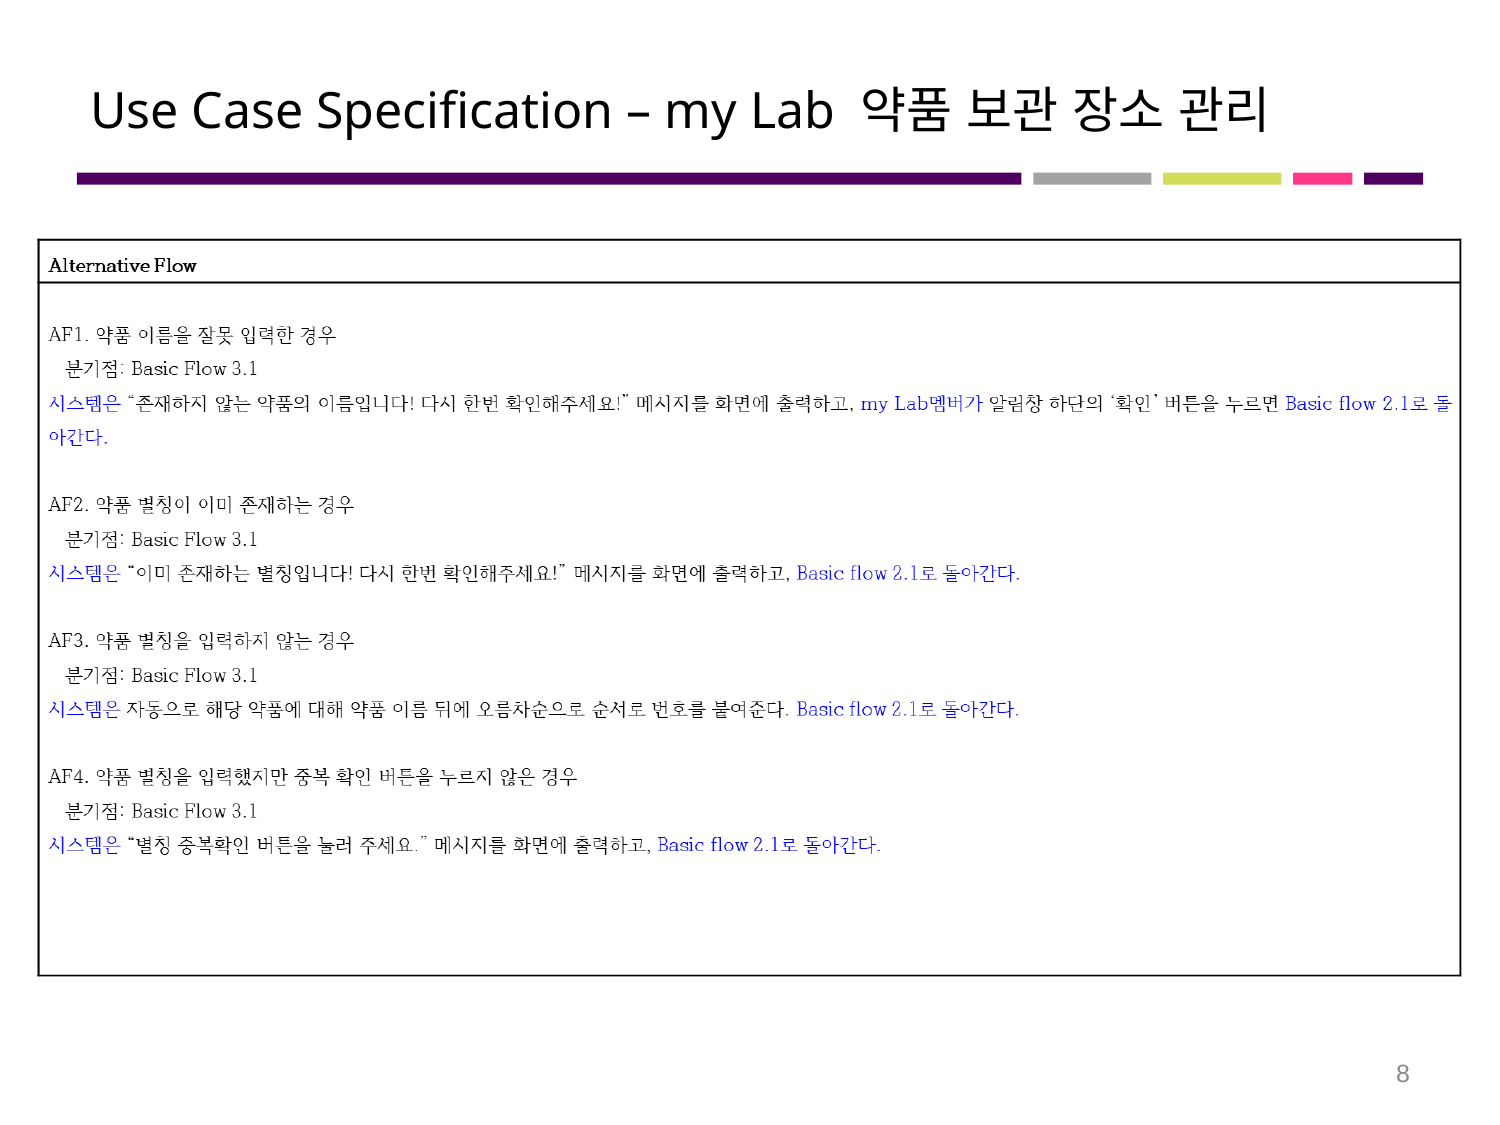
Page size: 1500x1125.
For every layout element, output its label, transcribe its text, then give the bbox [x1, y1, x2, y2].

title Use Case Specification – my Lab 약품 보관 장소 관리 [75, 45, 1425, 173]
picture [37, 237, 1463, 978]
text_box 8 [1074, 1042, 1425, 1103]
